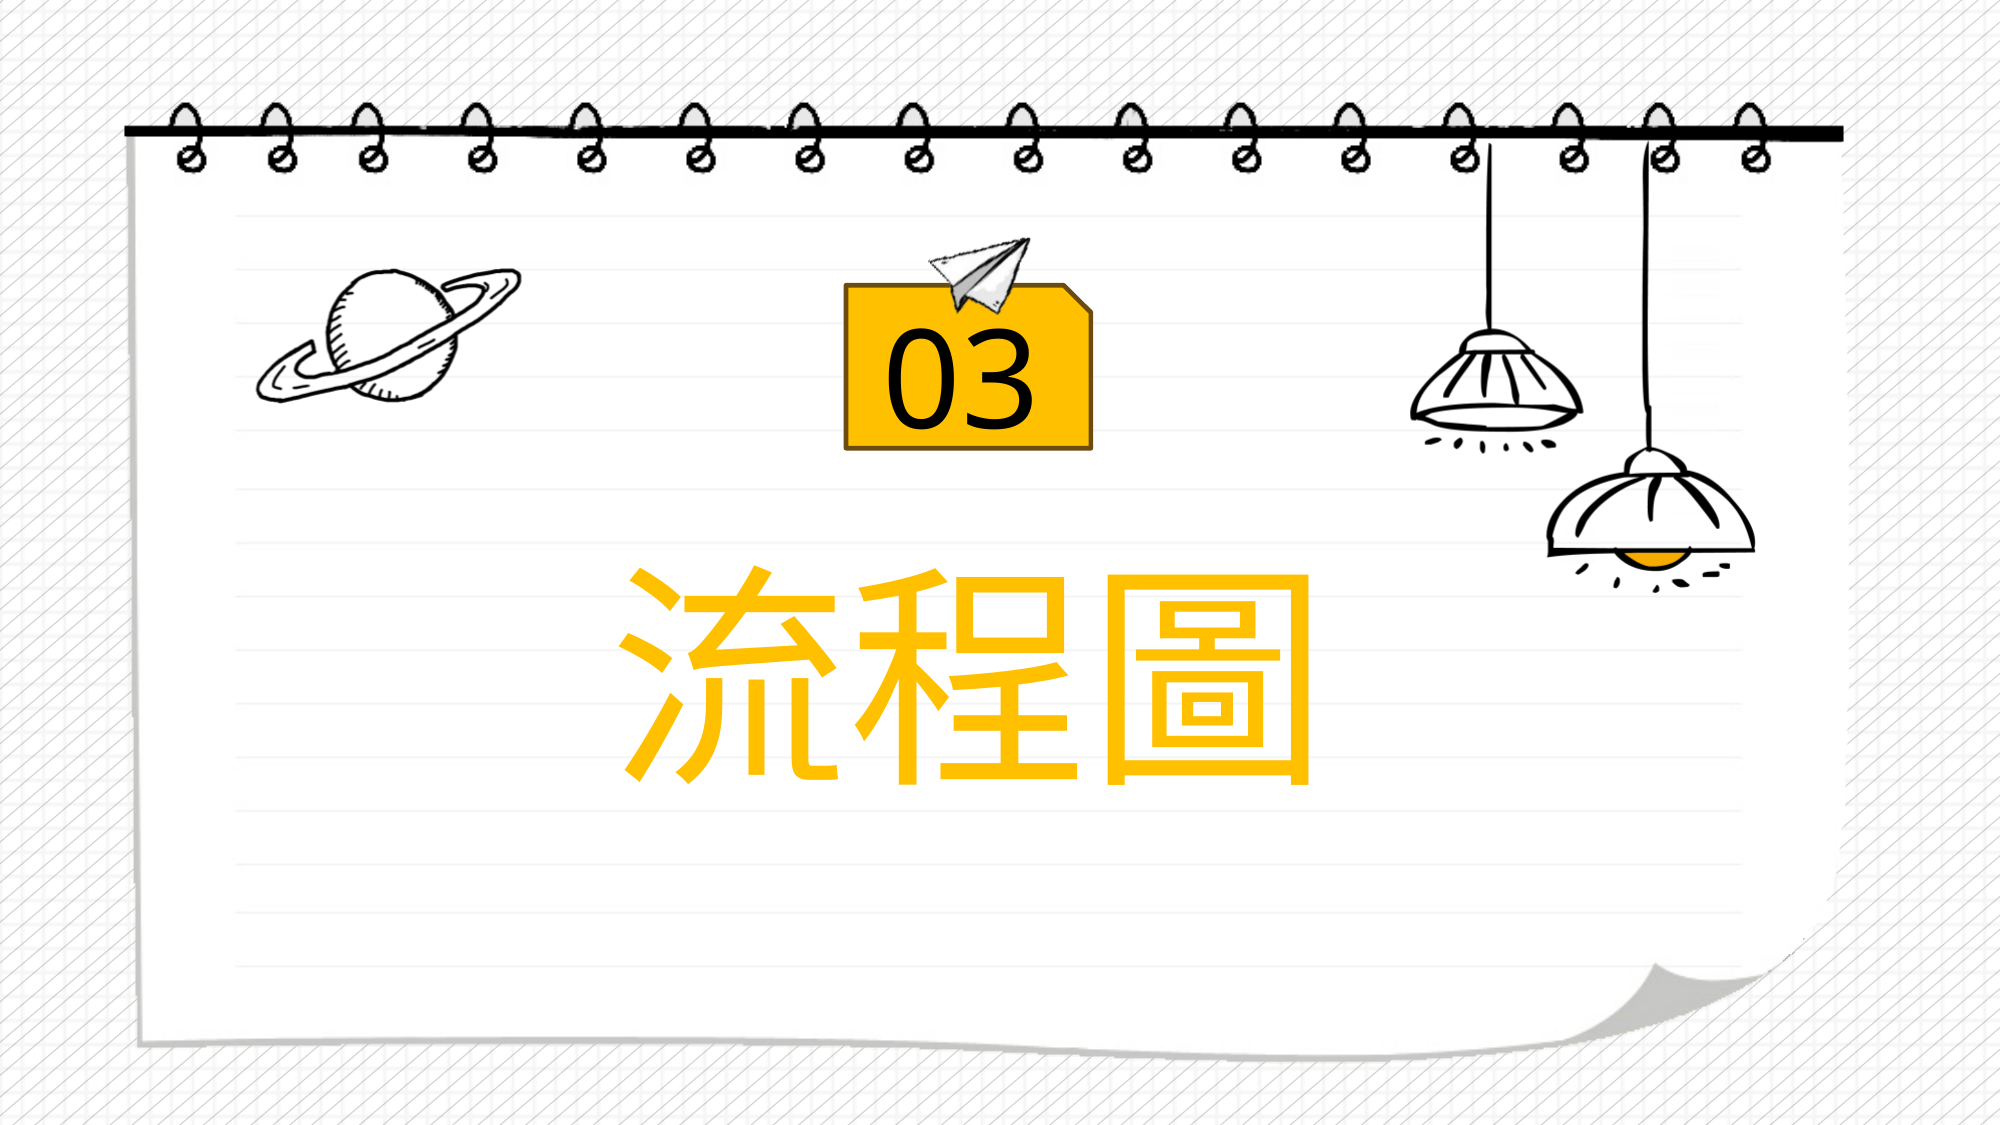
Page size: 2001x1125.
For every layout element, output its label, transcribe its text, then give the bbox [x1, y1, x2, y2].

picture [0, 0, 2000, 1125]
text_box 03 [846, 285, 1091, 449]
text_box 流程圖 [321, 519, 1616, 822]
